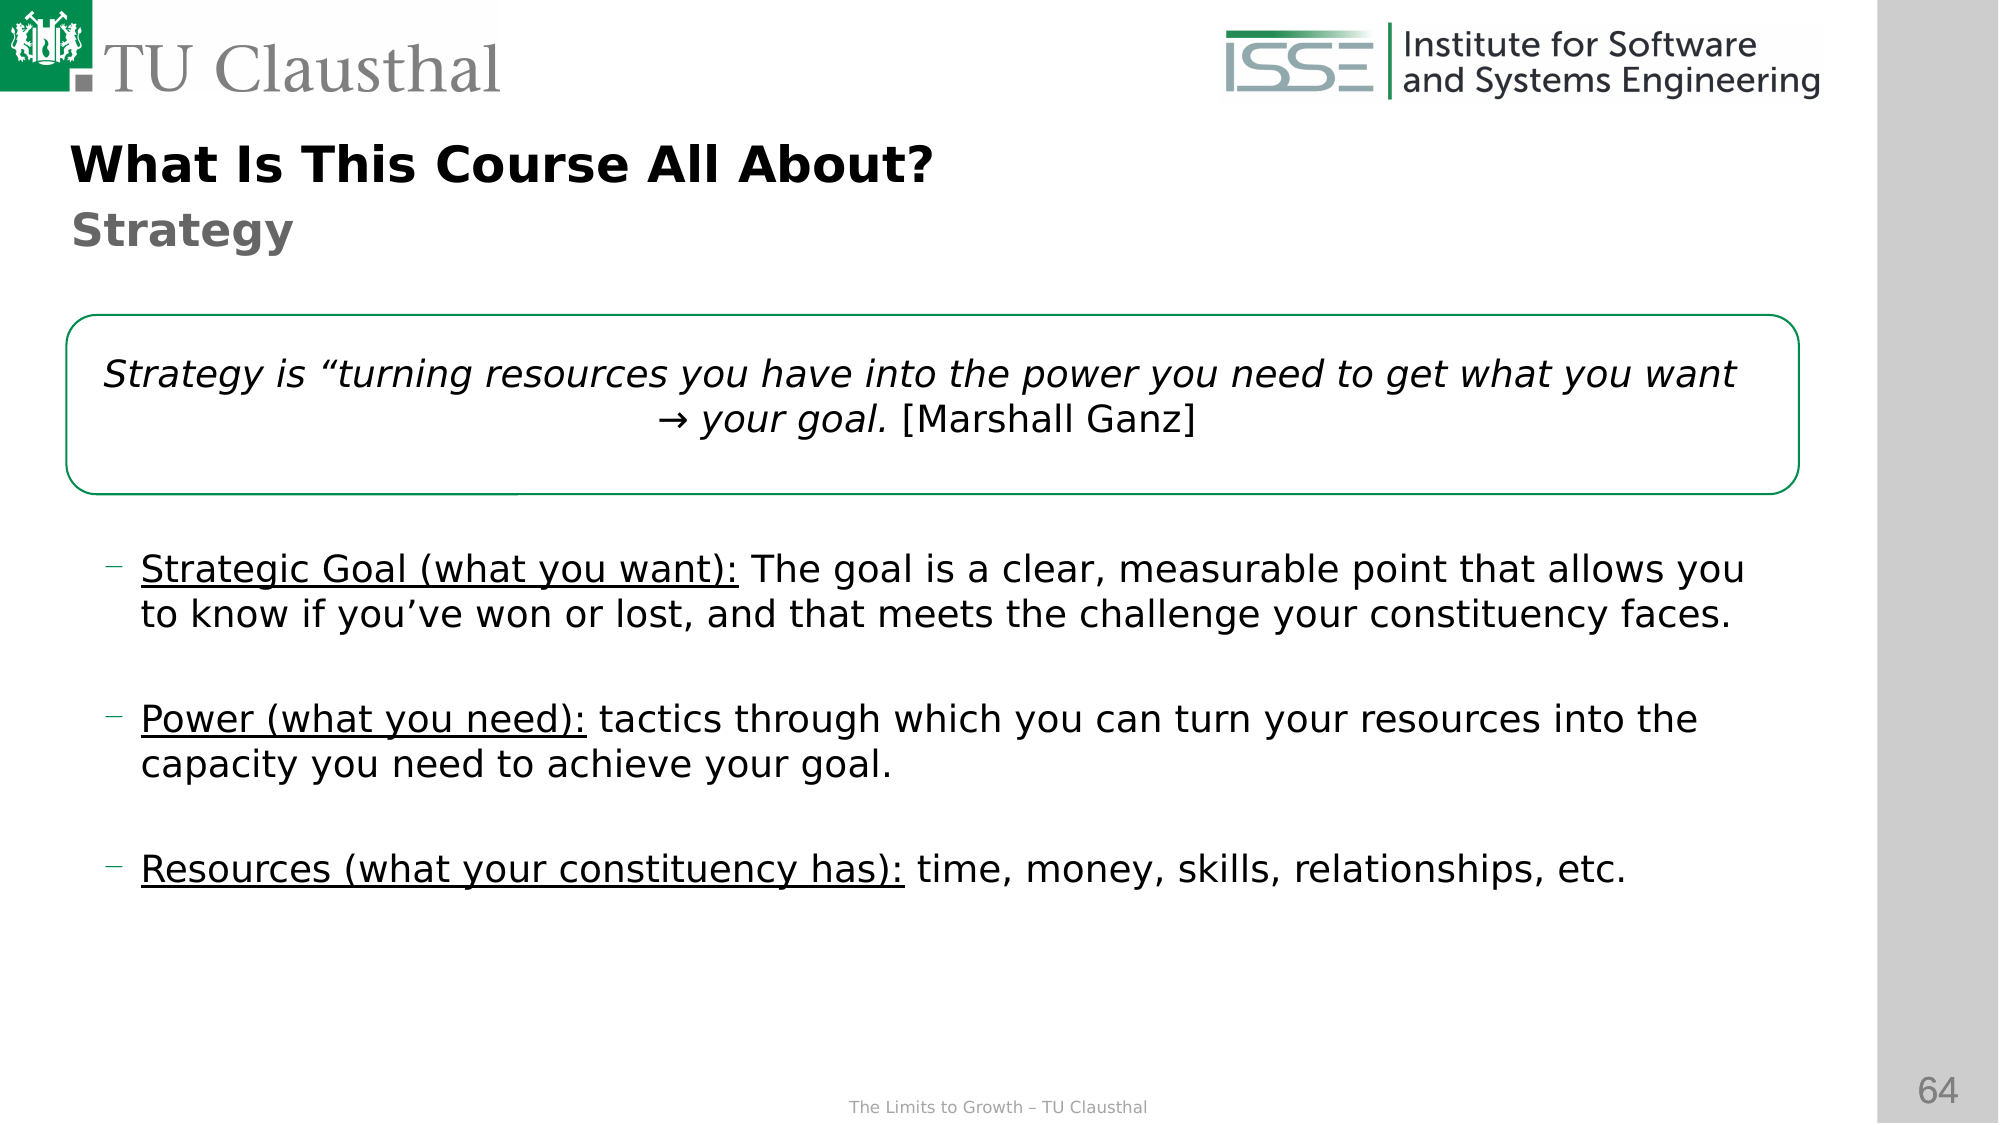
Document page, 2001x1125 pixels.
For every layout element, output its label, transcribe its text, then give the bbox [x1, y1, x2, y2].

text_box [65, 313, 1800, 496]
text_box Strategy [70, 188, 1769, 269]
text_box What Is This Course All About? [54, 125, 1817, 206]
picture [0, 0, 500, 92]
text_box Strategy is “turning resources you have into the power you need to get what you want → your goal. [Marshall Ganz] Strategic Goal (what you want): The goal is a clear, measurable point that allows you to know if you’ve won or lost, and that meets the challenge your constituency faces. Power (what you need): tactics through which you can turn your resources into the capacity you need to achieve your goal. Resources (what your constituency has): time, money, skills, relationships, etc. [54, 207, 1799, 1033]
picture [1218, 22, 1825, 106]
